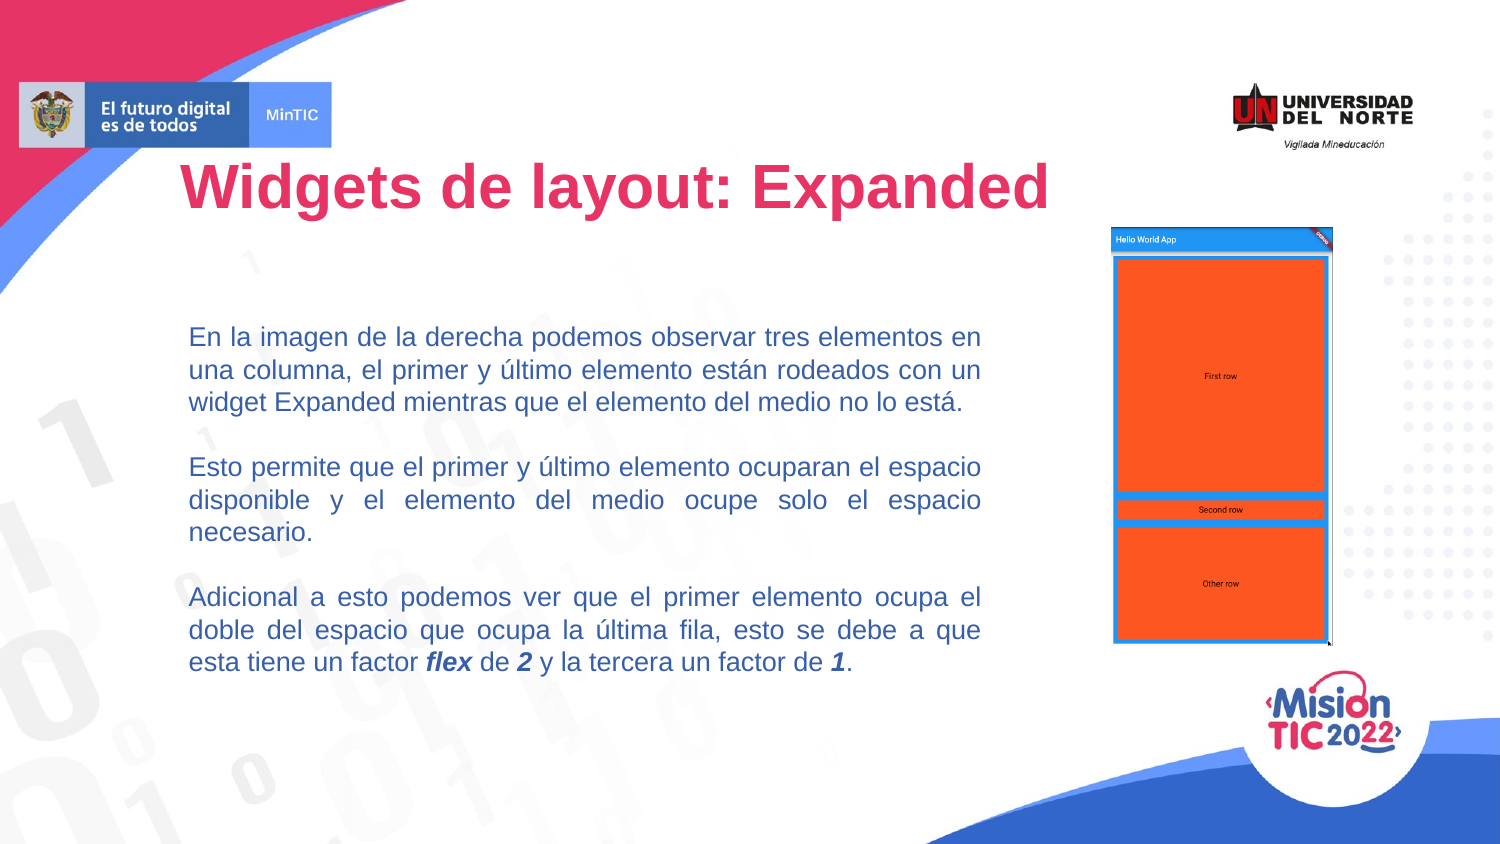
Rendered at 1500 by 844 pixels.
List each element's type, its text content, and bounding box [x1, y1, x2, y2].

text_box En la imagen de la derecha podemos observar tres elementos en una columna, el primer y último elemento están rodeados con un widget Expanded mientras que el elemento del medio no lo está. Esto permite que el primer y último elemento ocuparan el espacio disponible y el elemento del medio ocupe solo el espacio necesario. Adicional a esto podemos ver que el primer elemento ocupa el doble del espacio que ocupa la última fila, esto se debe a que esta tiene un factor flex de 2 y la tercera un factor de 1. [173, 304, 996, 692]
text_box Widgets de layout: Expanded [152, 112, 1390, 291]
picture [0, 0, 1500, 844]
